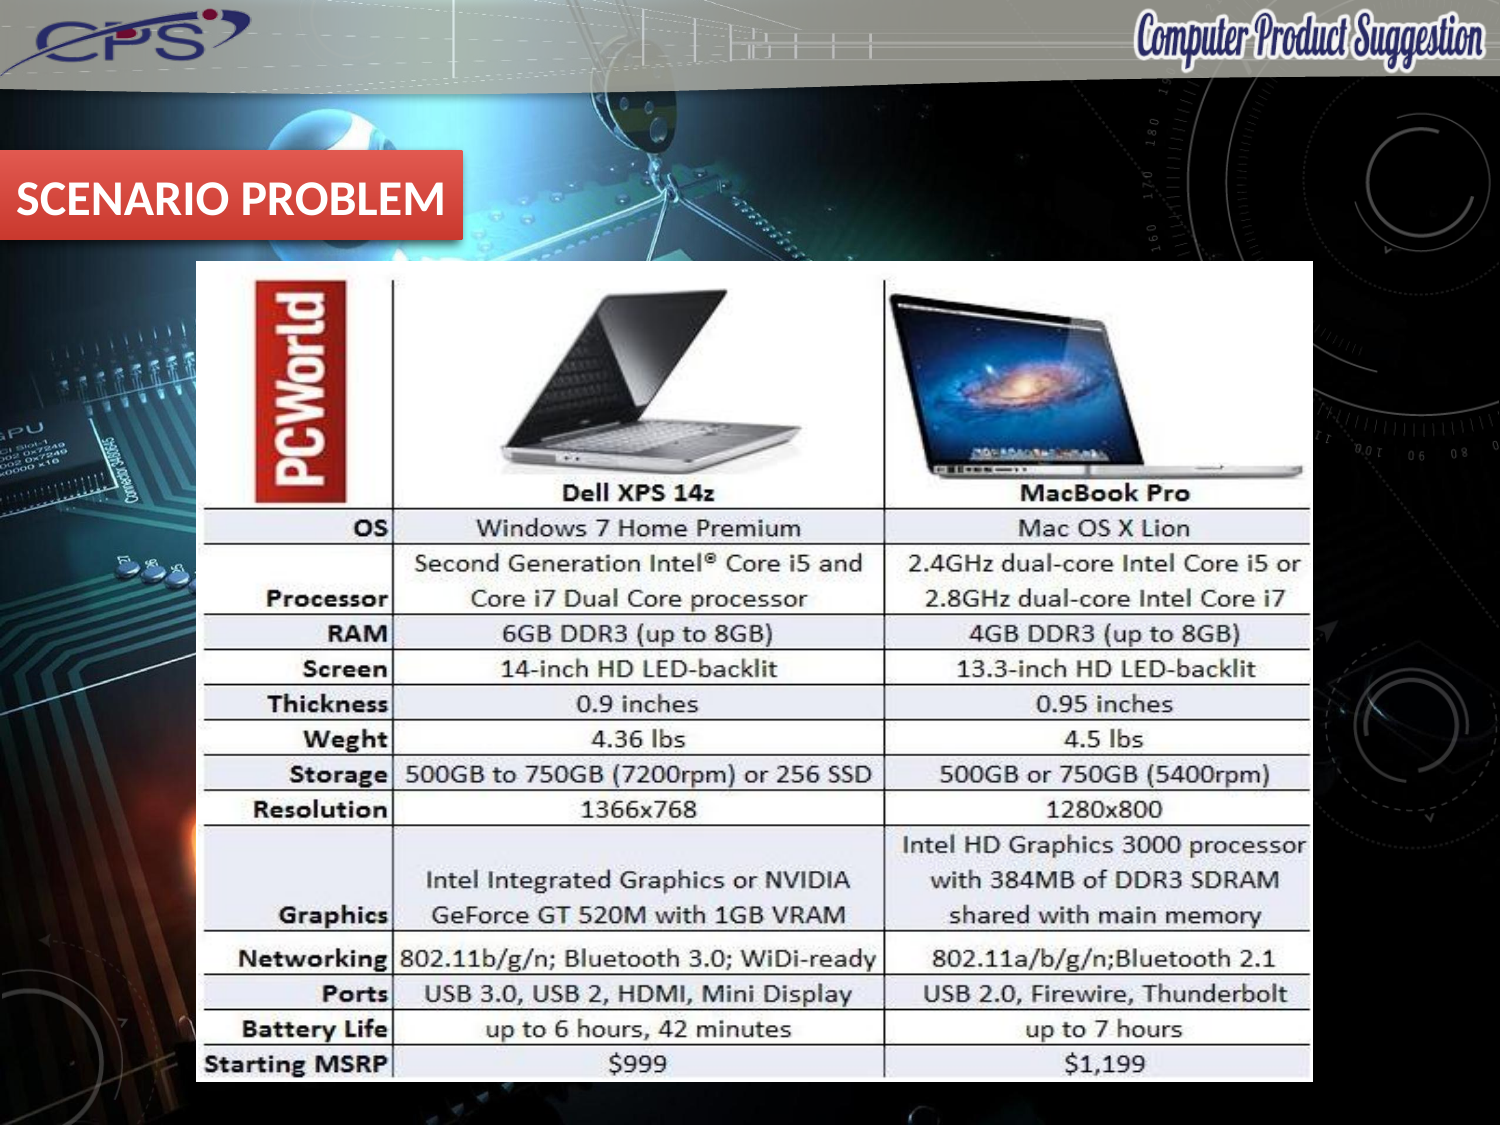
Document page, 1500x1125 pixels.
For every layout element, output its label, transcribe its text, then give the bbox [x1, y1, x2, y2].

picture [0, 77, 1500, 1125]
picture [1122, 0, 1500, 76]
title Scenario problem [0, 149, 463, 240]
picture [0, 7, 265, 86]
text_box [0, 0, 1119, 95]
